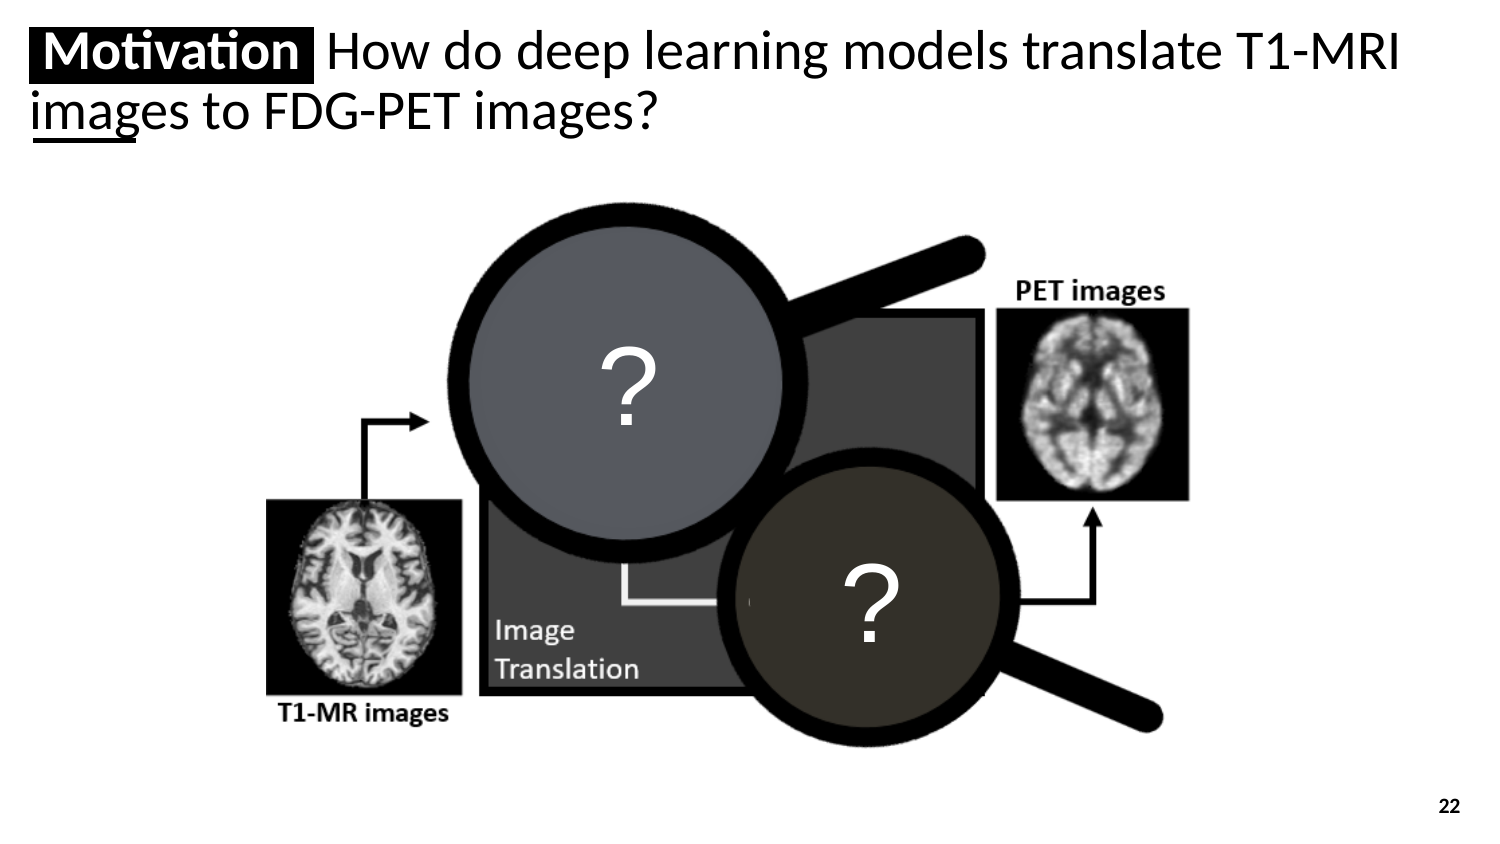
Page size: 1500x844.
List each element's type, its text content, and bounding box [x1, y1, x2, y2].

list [266, 199, 1197, 750]
slide_number 22 [1134, 782, 1472, 827]
title Motivation How do deep learning models translate T1-MRI images to FDG-PET images? [18, 0, 1500, 164]
